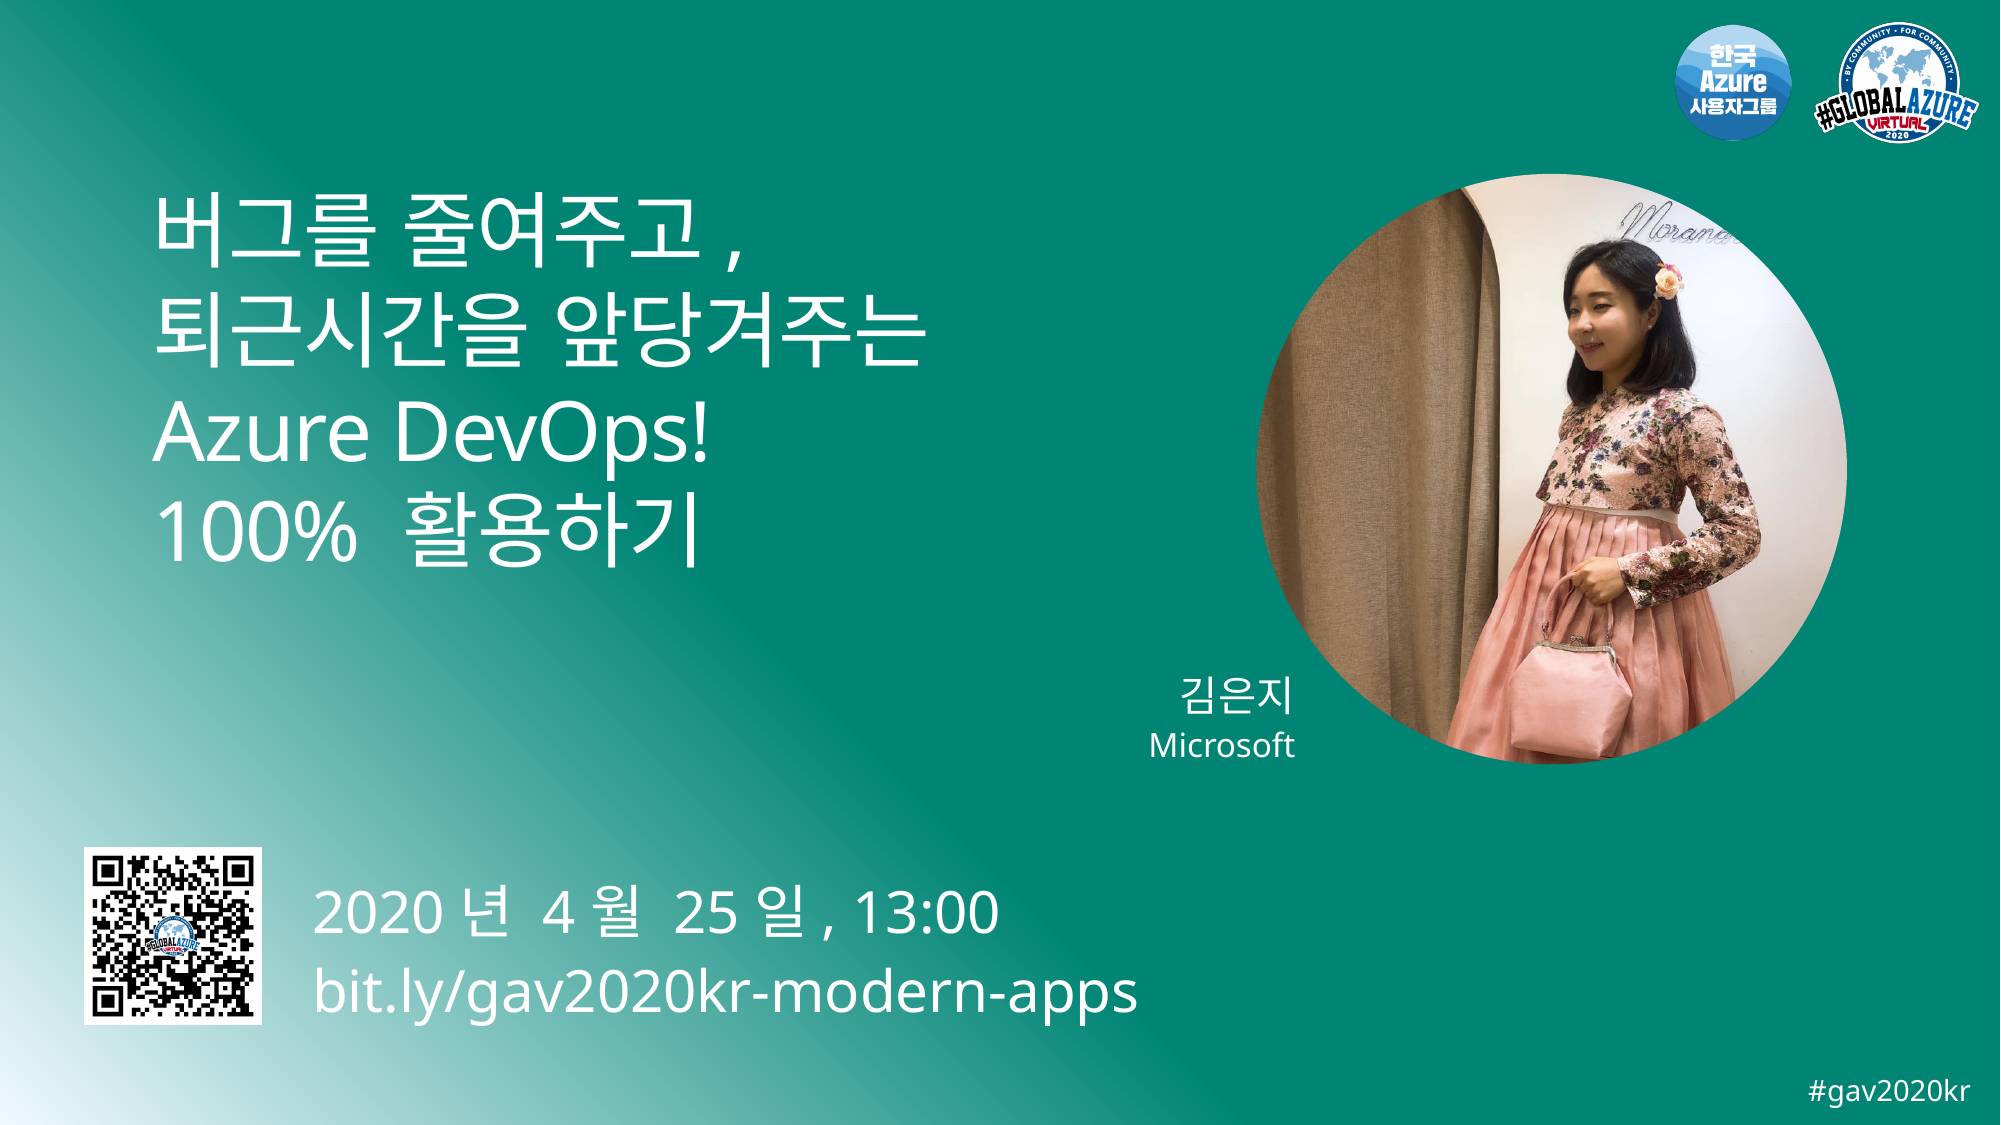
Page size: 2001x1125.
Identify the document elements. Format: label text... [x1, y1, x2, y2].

picture [1256, 173, 1848, 765]
list Microsoft [830, 724, 1256, 765]
picture [1672, 22, 1794, 143]
list 2020년 4월 25일, 13:00 [312, 874, 1379, 946]
list bit.ly/gav2020kr-modern-apps [312, 954, 1379, 1025]
picture [1813, 19, 1980, 148]
list 김은지 [830, 669, 1256, 721]
title 버그를 줄여주고, 퇴근시간을 앞당겨주는 Azure DevOps! 100% 활용하기 [153, 173, 1185, 578]
picture [84, 847, 262, 1026]
